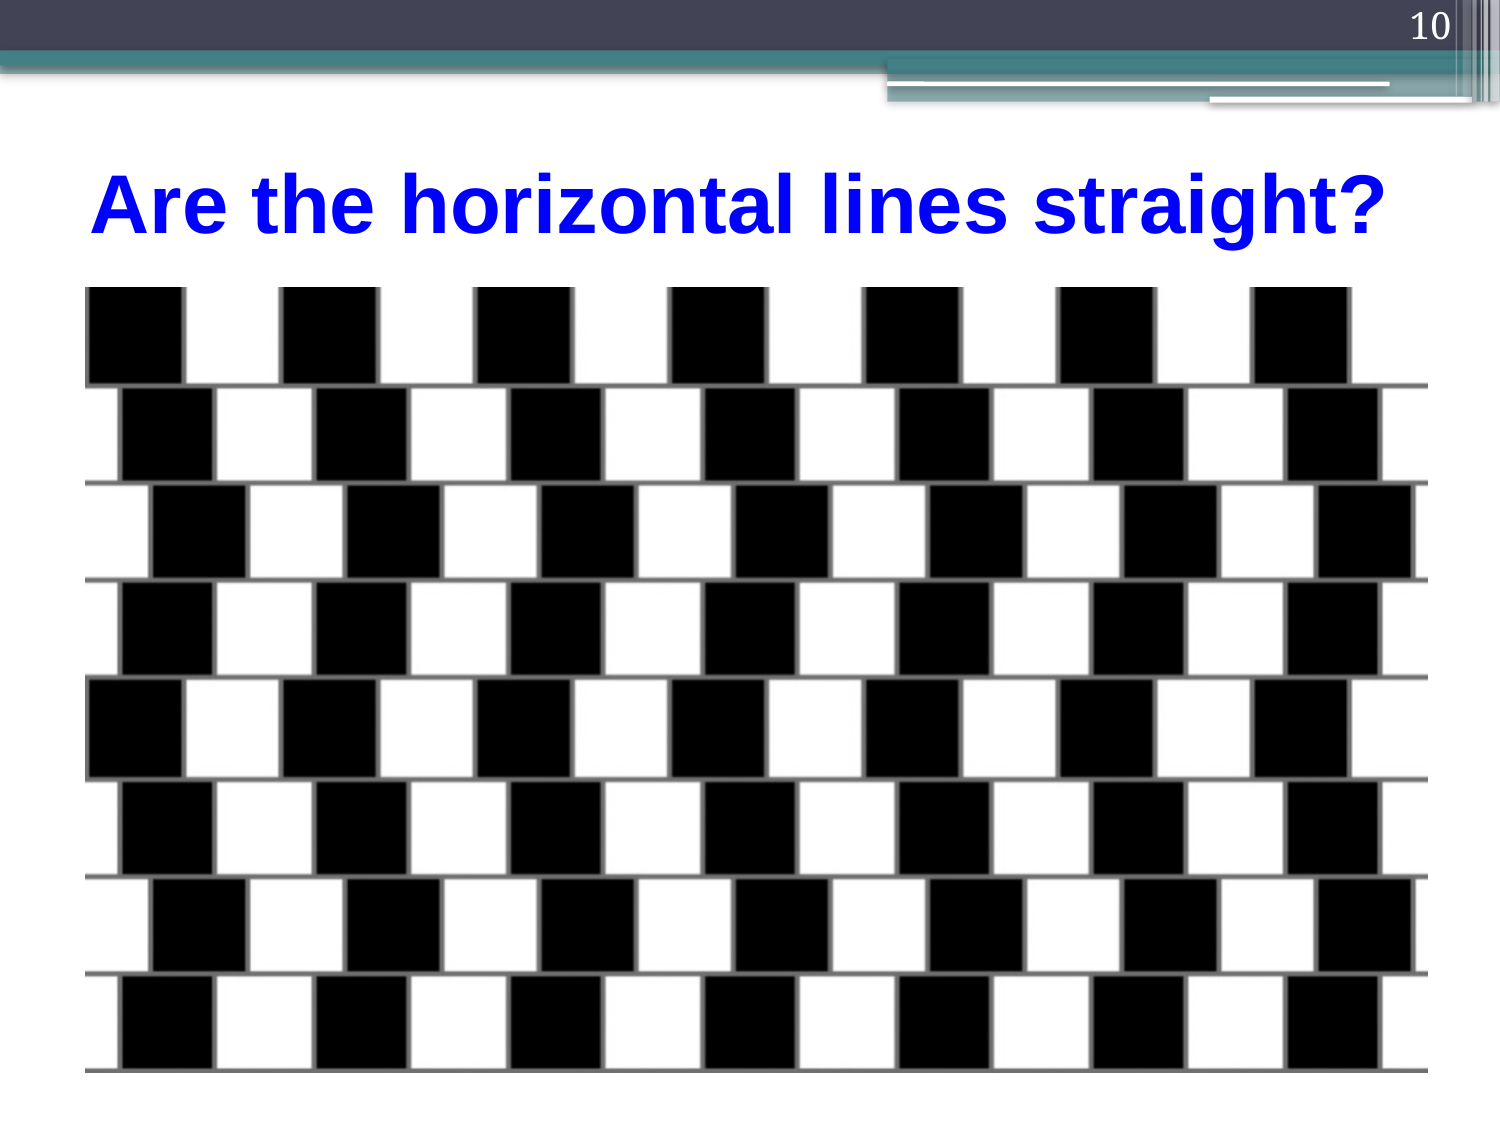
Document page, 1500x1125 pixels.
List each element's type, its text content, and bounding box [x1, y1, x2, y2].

title Are the horizontal lines straight? [75, 112, 1425, 288]
slide_number 10 [1341, 0, 1466, 61]
picture [85, 287, 1428, 1074]
